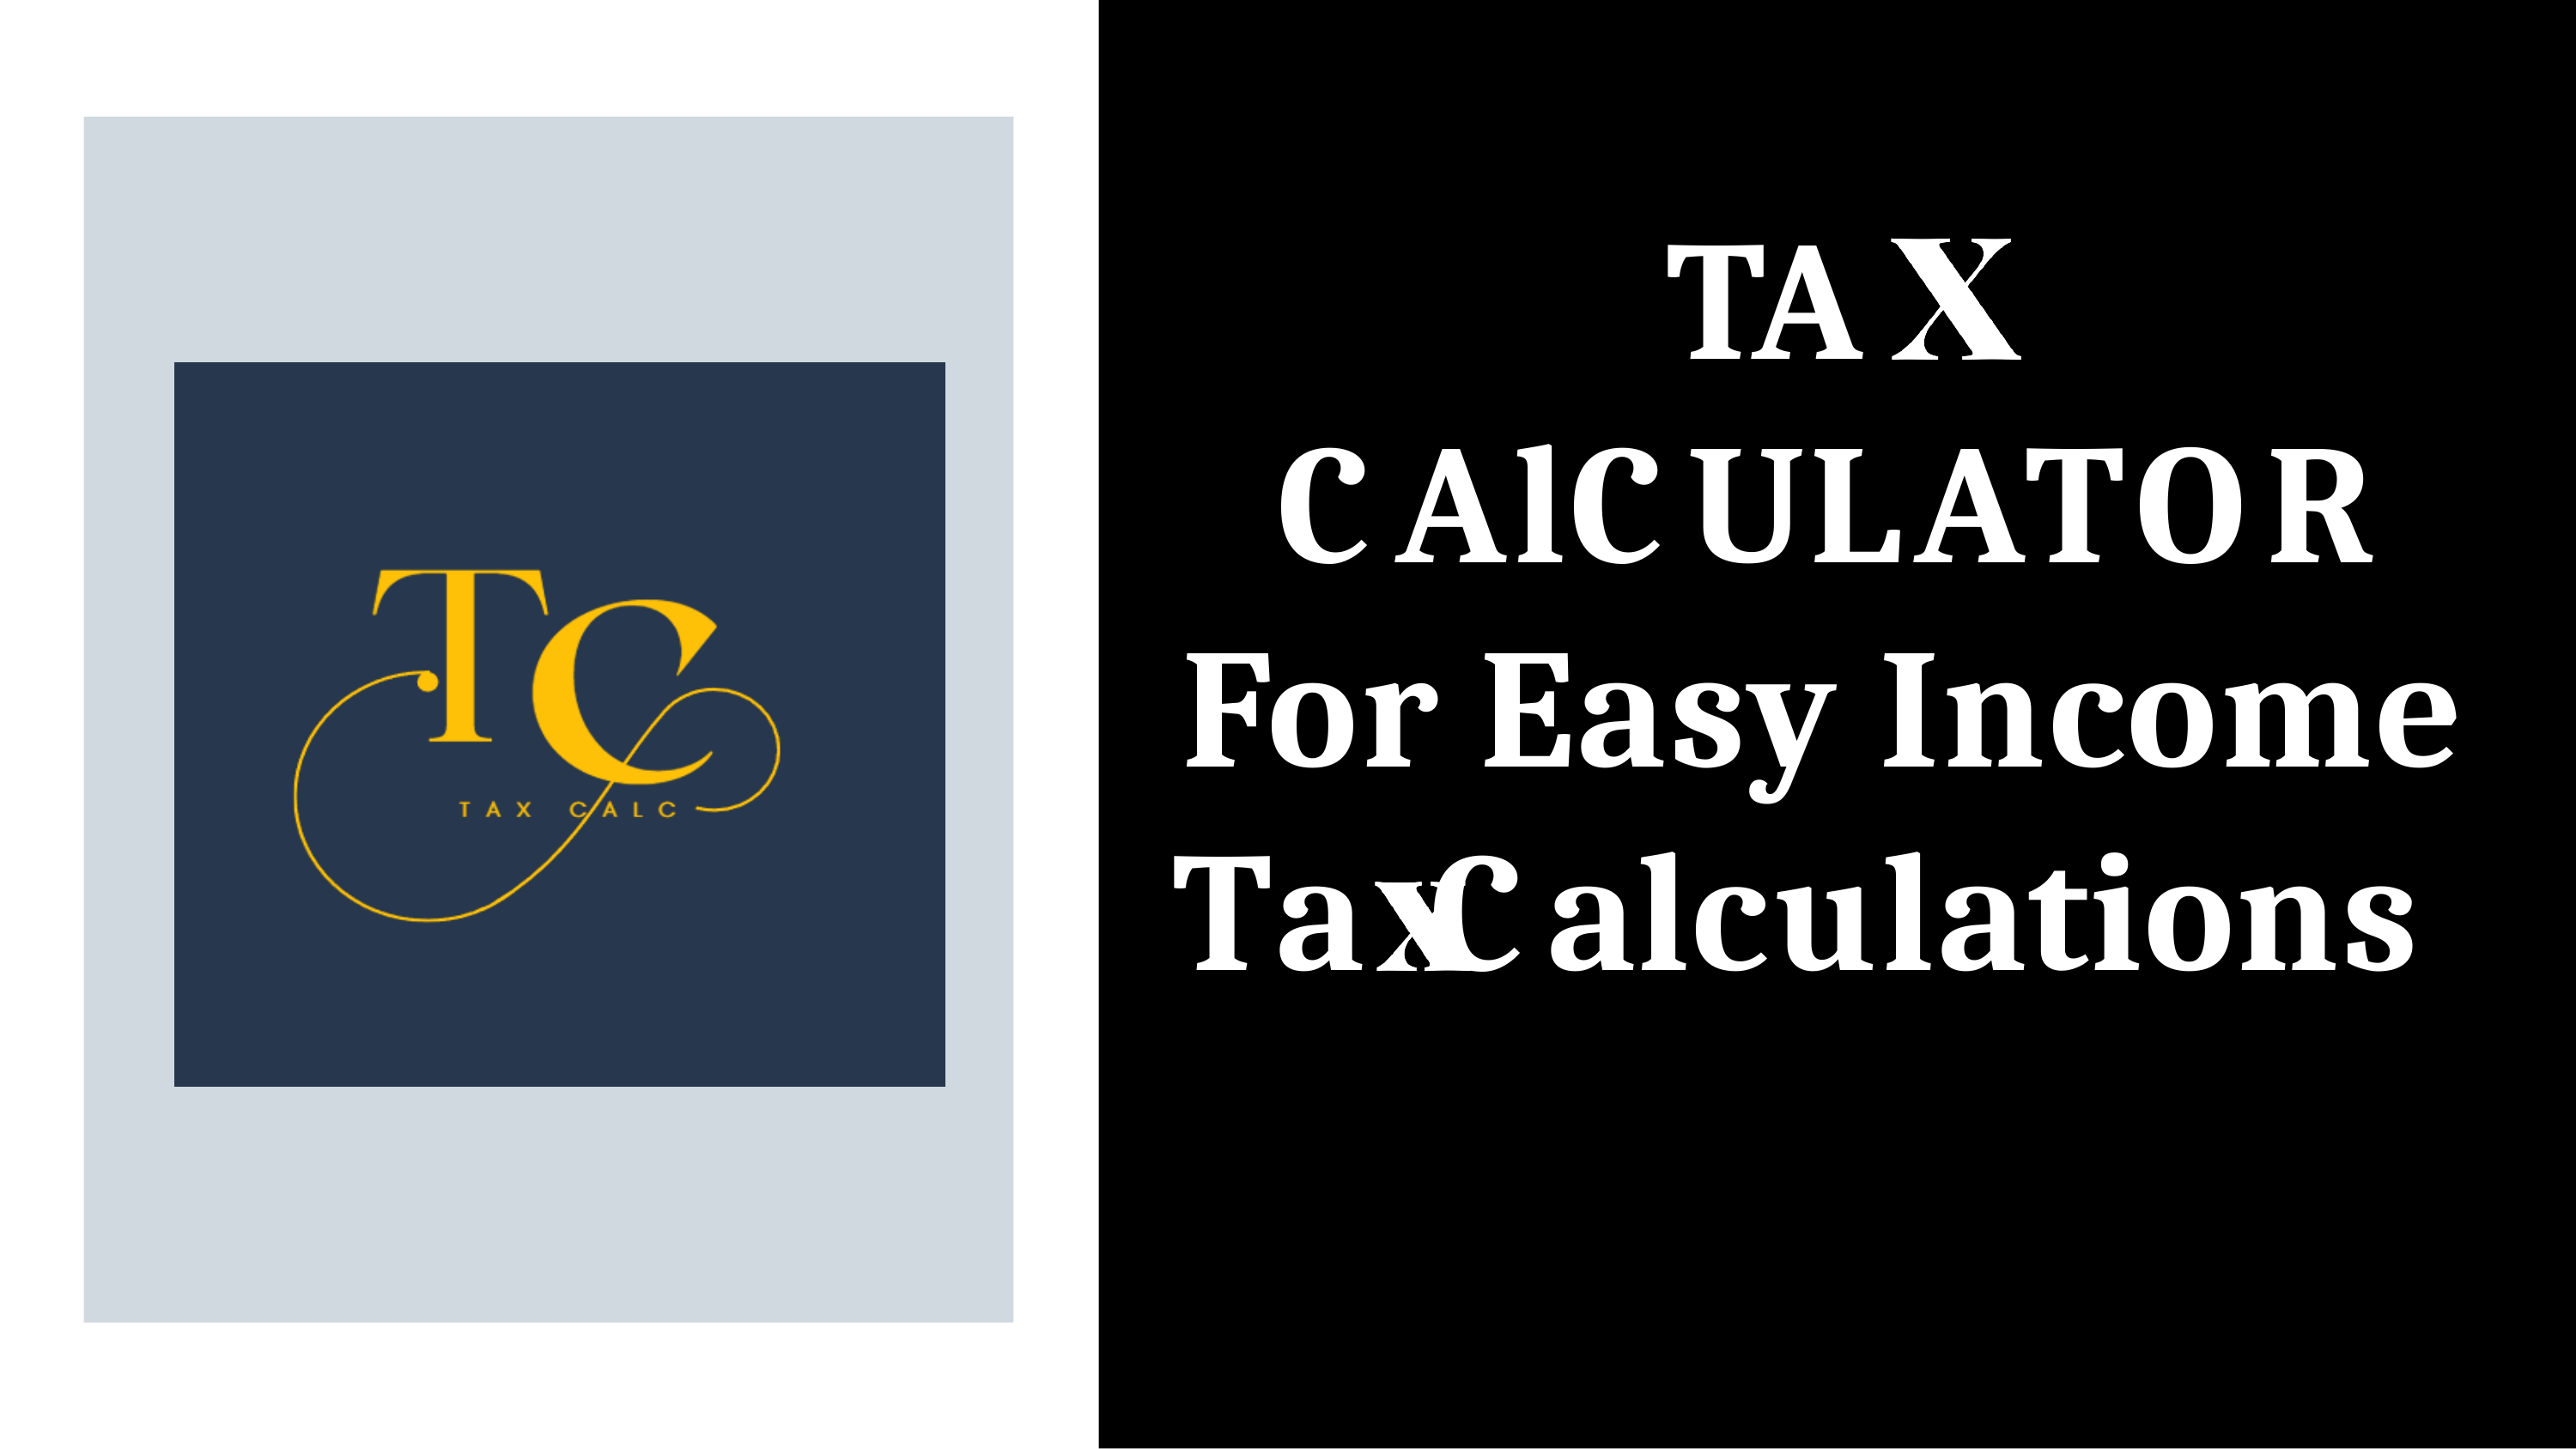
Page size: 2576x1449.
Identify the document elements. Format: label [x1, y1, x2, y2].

text_box [1375, 237, 2022, 972]
text_box [1098, 0, 2576, 1449]
text_box [83, 116, 1014, 1323]
picture [174, 362, 946, 1087]
